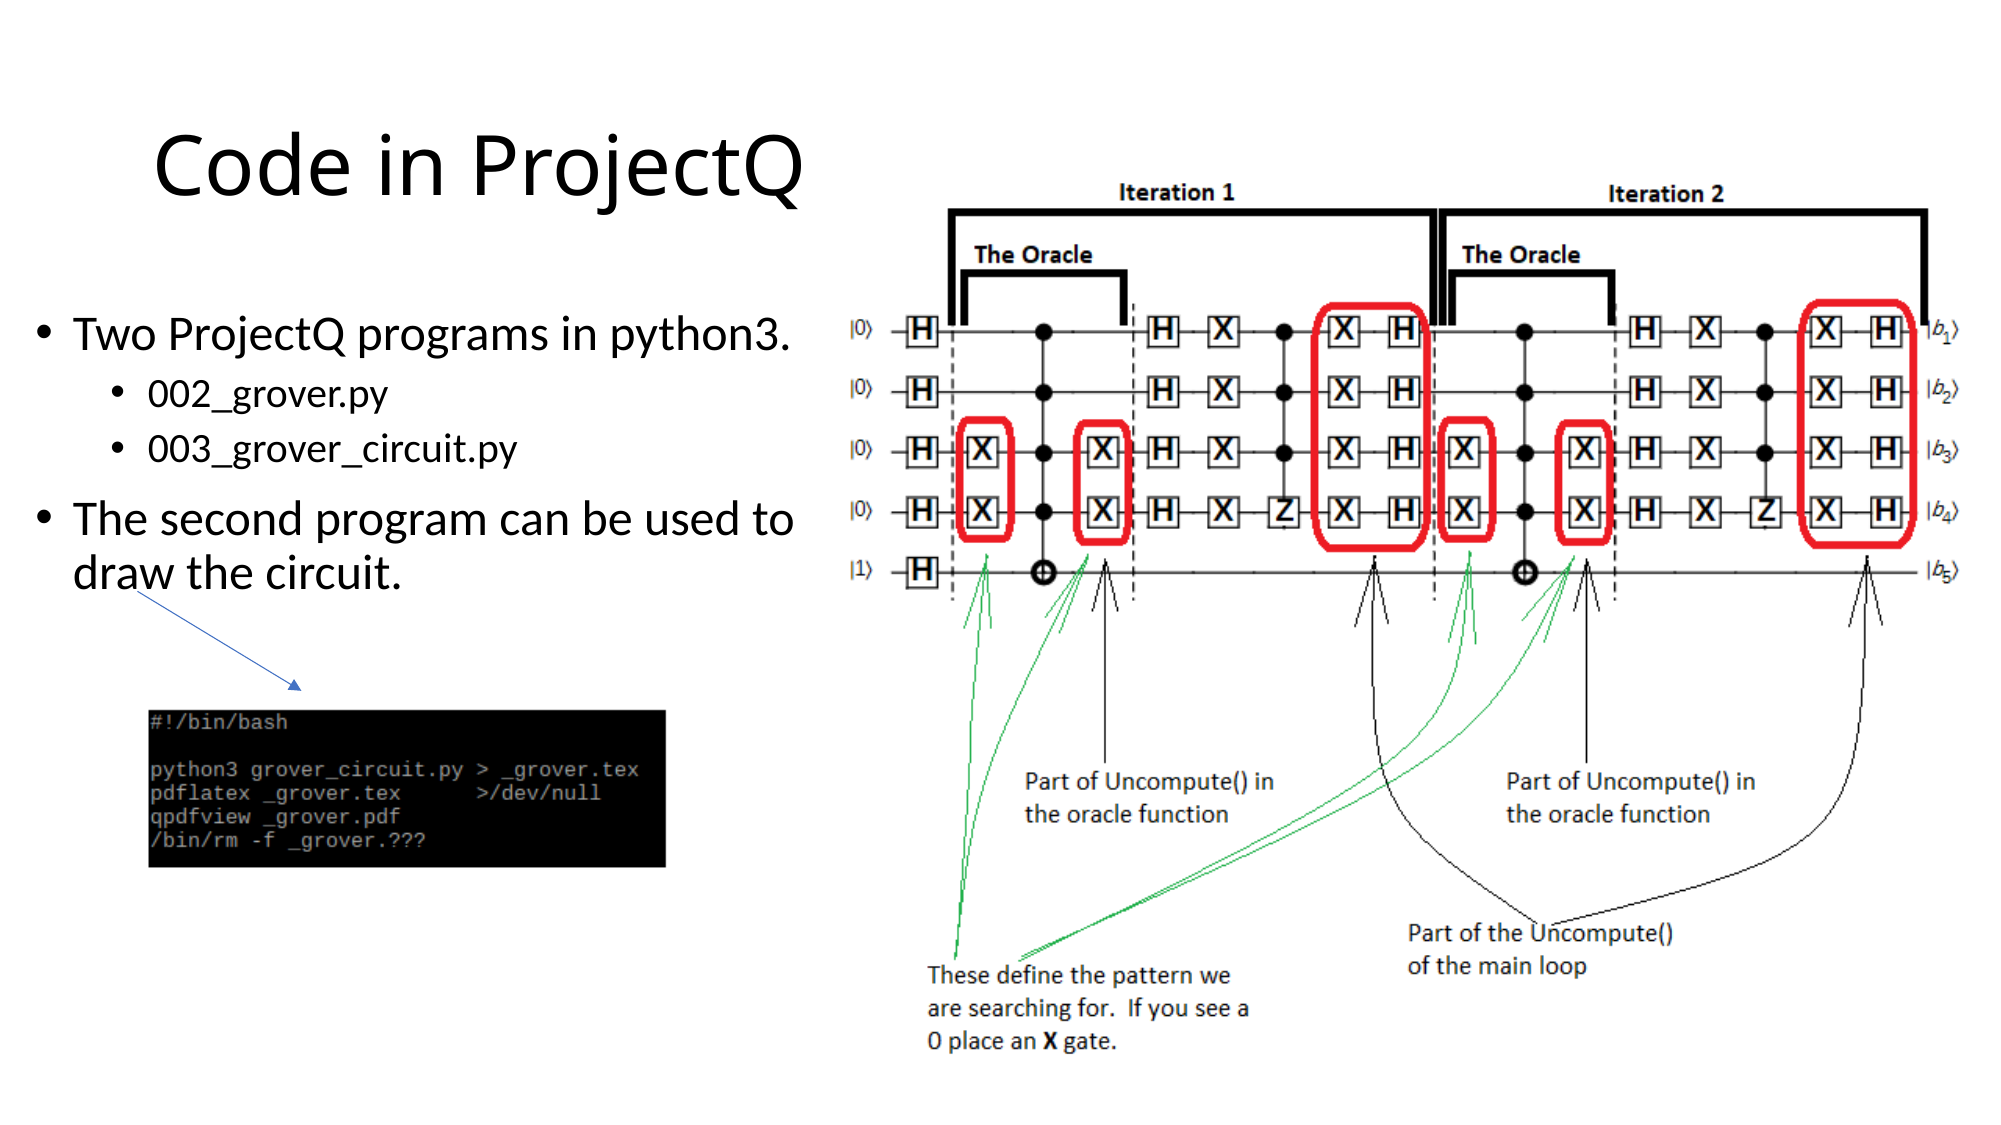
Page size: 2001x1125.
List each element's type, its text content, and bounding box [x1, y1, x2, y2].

title Code in ProjectQ [137, 59, 835, 278]
picture [141, 704, 674, 874]
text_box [137, 591, 302, 691]
picture [834, 157, 1980, 1065]
list Two ProjectQ programs in python3. 002_grover.py 003_grover_circuit.py The second program can be used to draw the circuit. [20, 299, 811, 634]
